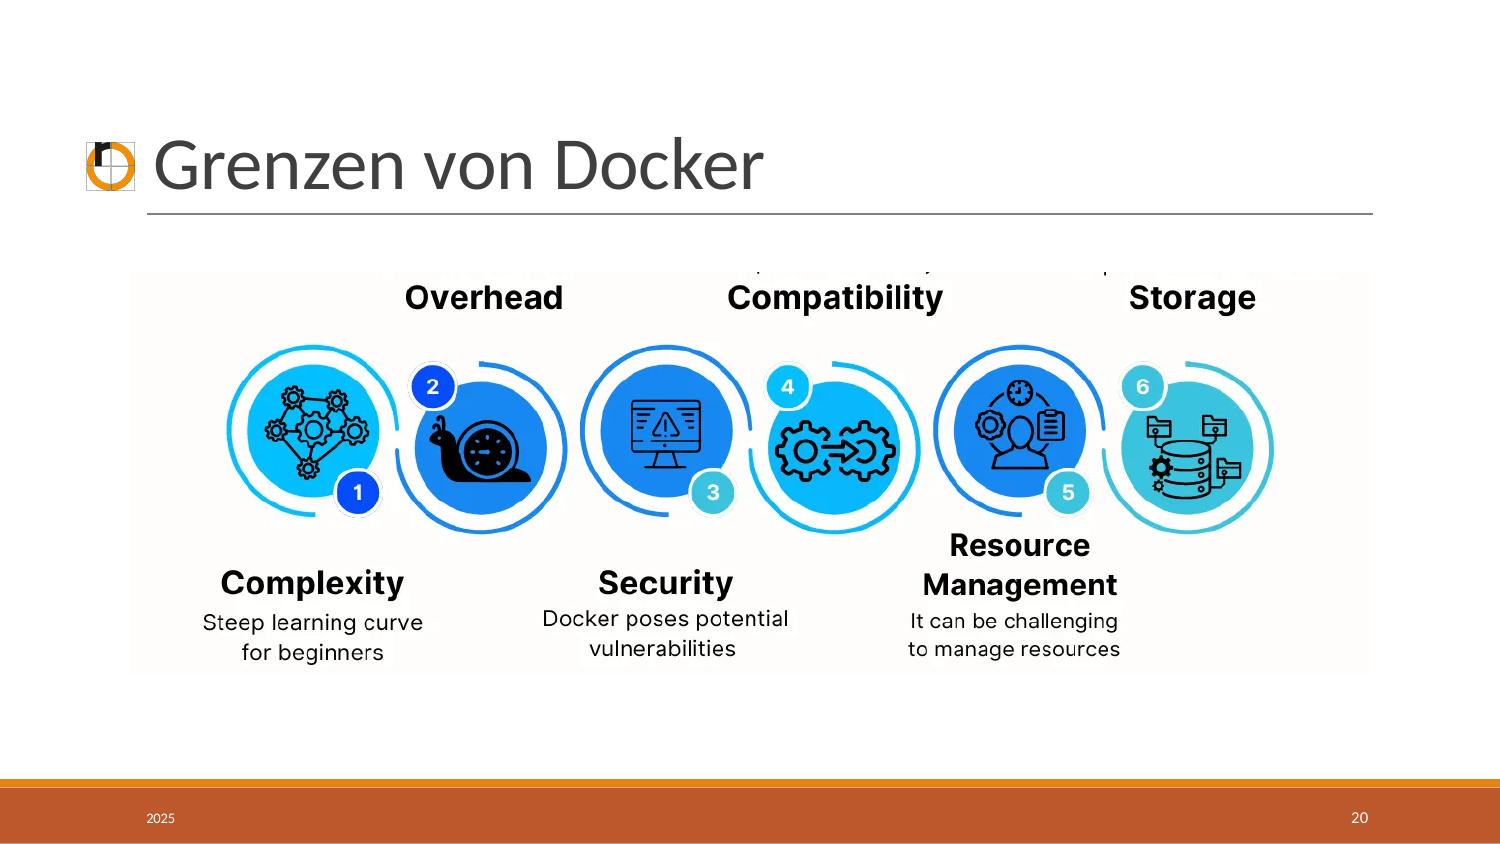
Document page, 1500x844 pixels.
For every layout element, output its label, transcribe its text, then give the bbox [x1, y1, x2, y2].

slide_number 2025 [135, 794, 440, 840]
title Grenzen von Docker [141, 32, 1380, 211]
picture [83, 141, 136, 191]
slide_number 20 [1218, 794, 1380, 840]
picture [130, 272, 1370, 674]
